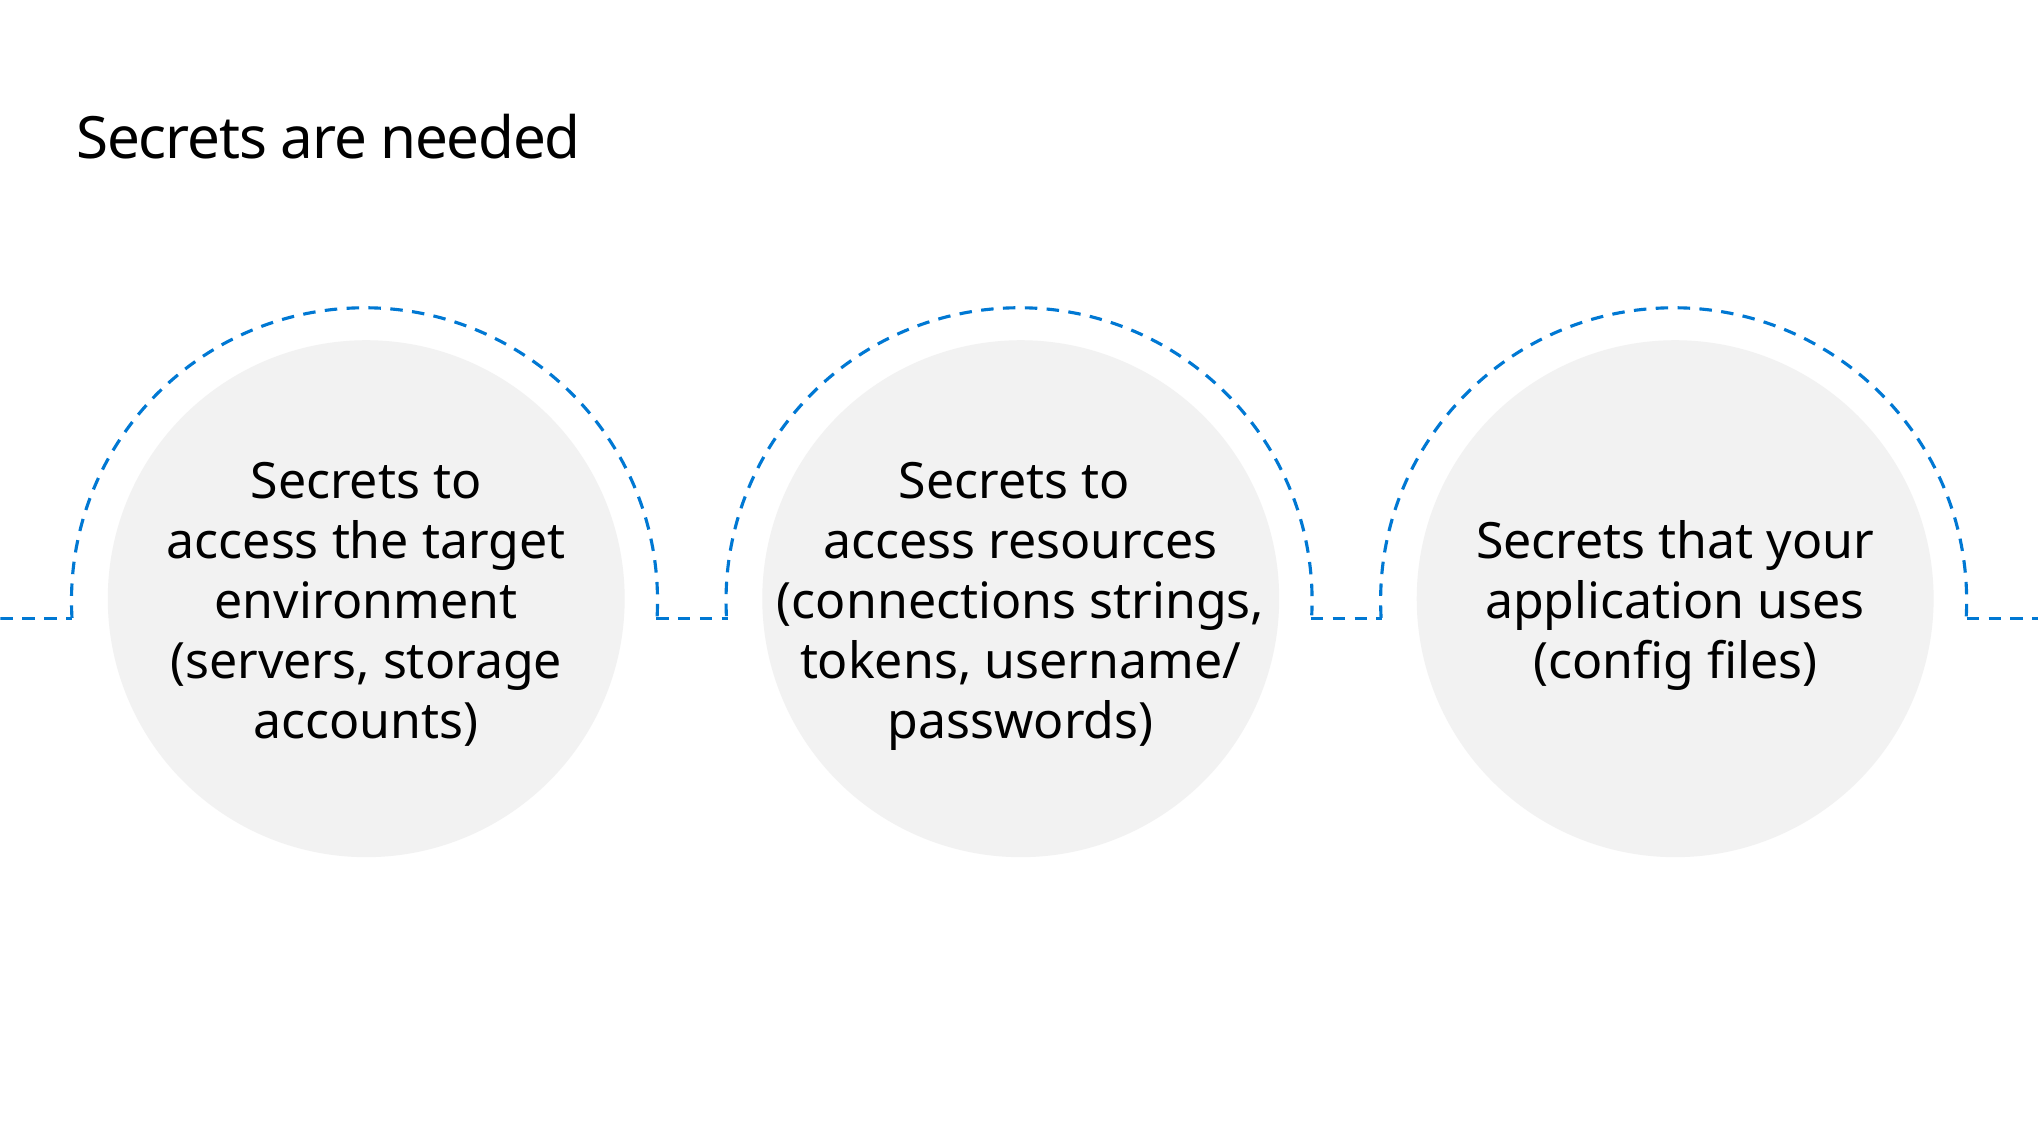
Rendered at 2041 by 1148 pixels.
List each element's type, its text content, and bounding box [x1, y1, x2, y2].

title Secrets are needed [76, 103, 1969, 172]
text_box Secrets to access the target environment (servers, storage accounts) [108, 624, 625, 858]
picture [0, 305, 2041, 624]
text_box Secrets that your application uses (config files) [1417, 624, 1934, 858]
text_box Secrets to access resources (connections strings, tokens, username/ passwords) [762, 624, 1279, 858]
